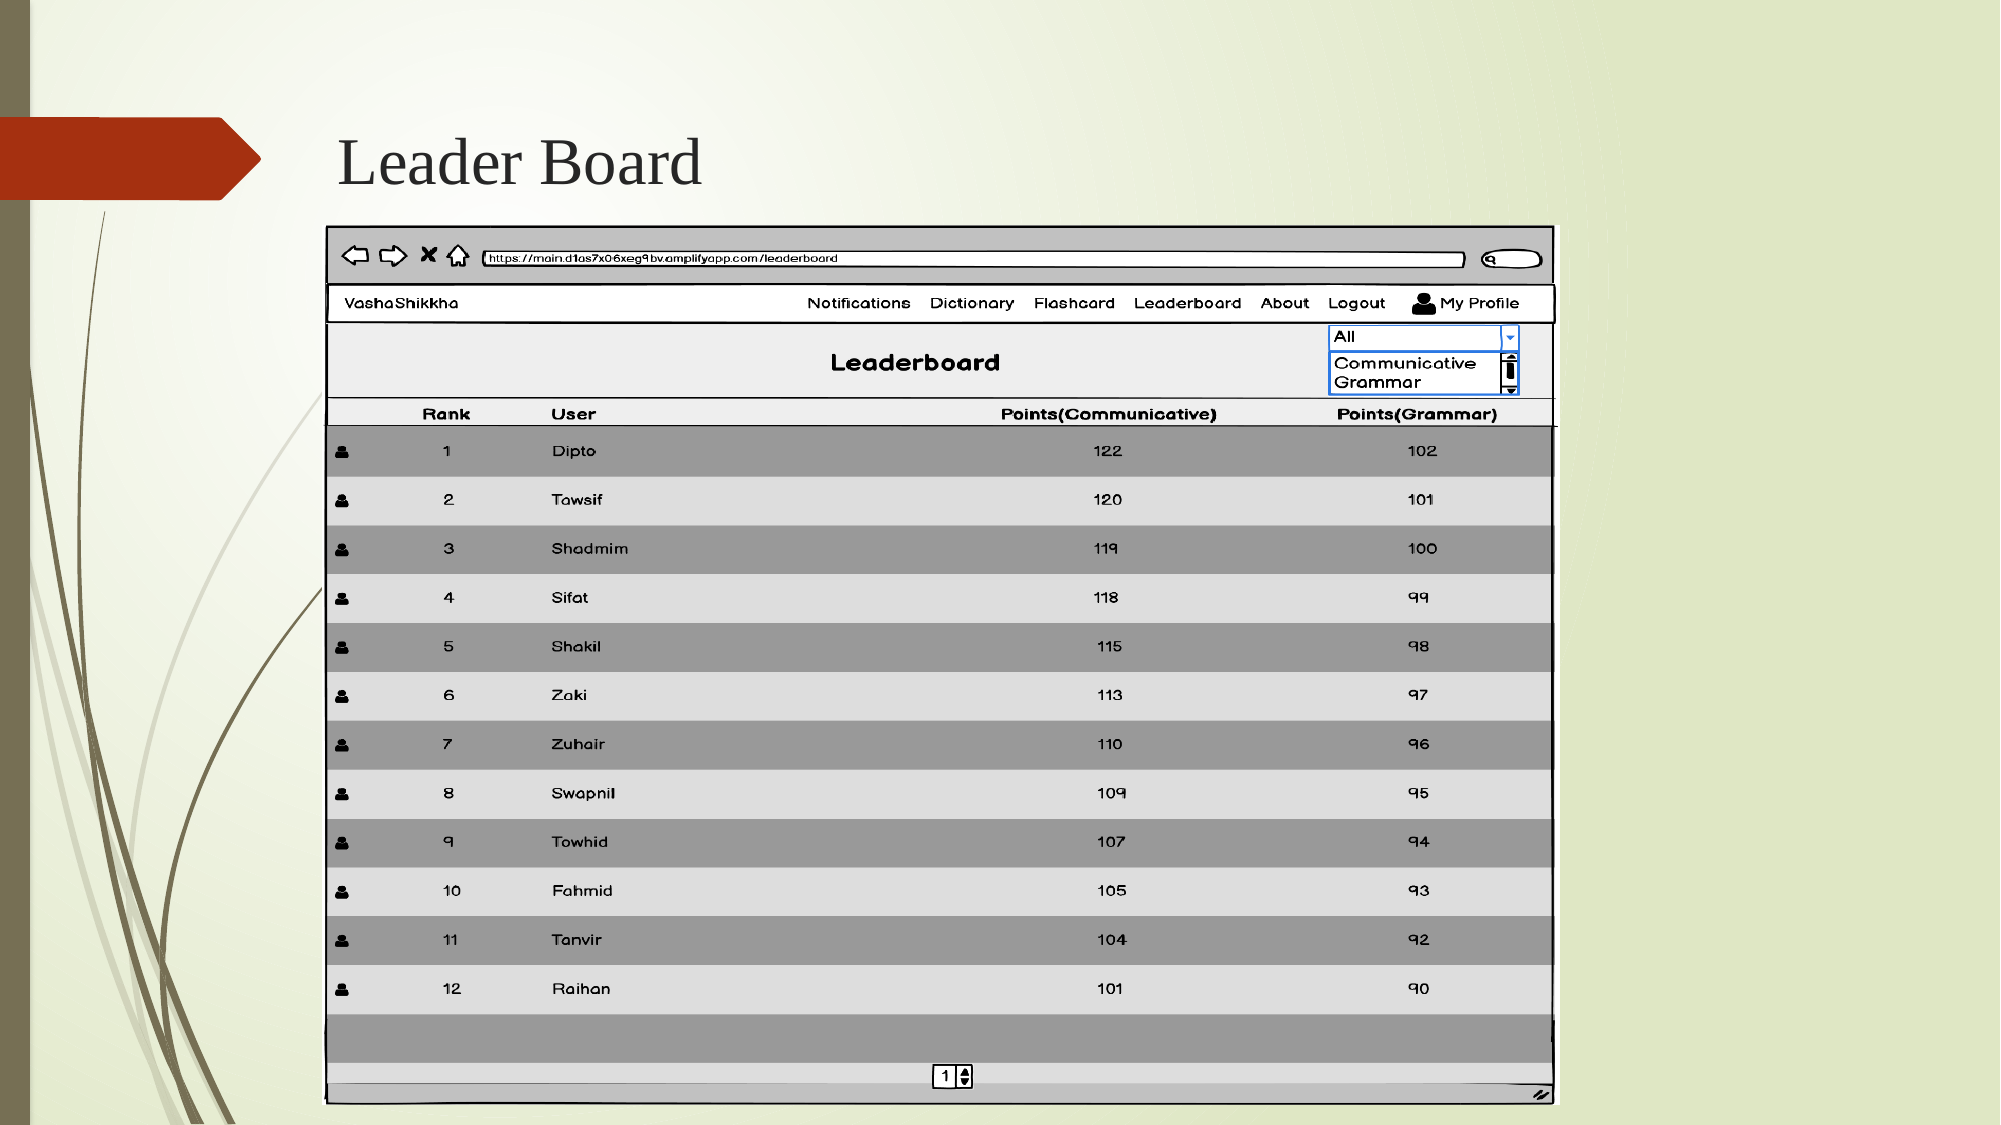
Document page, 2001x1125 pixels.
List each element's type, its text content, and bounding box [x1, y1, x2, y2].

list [322, 225, 1561, 1105]
title Leader Board [322, 109, 2000, 226]
